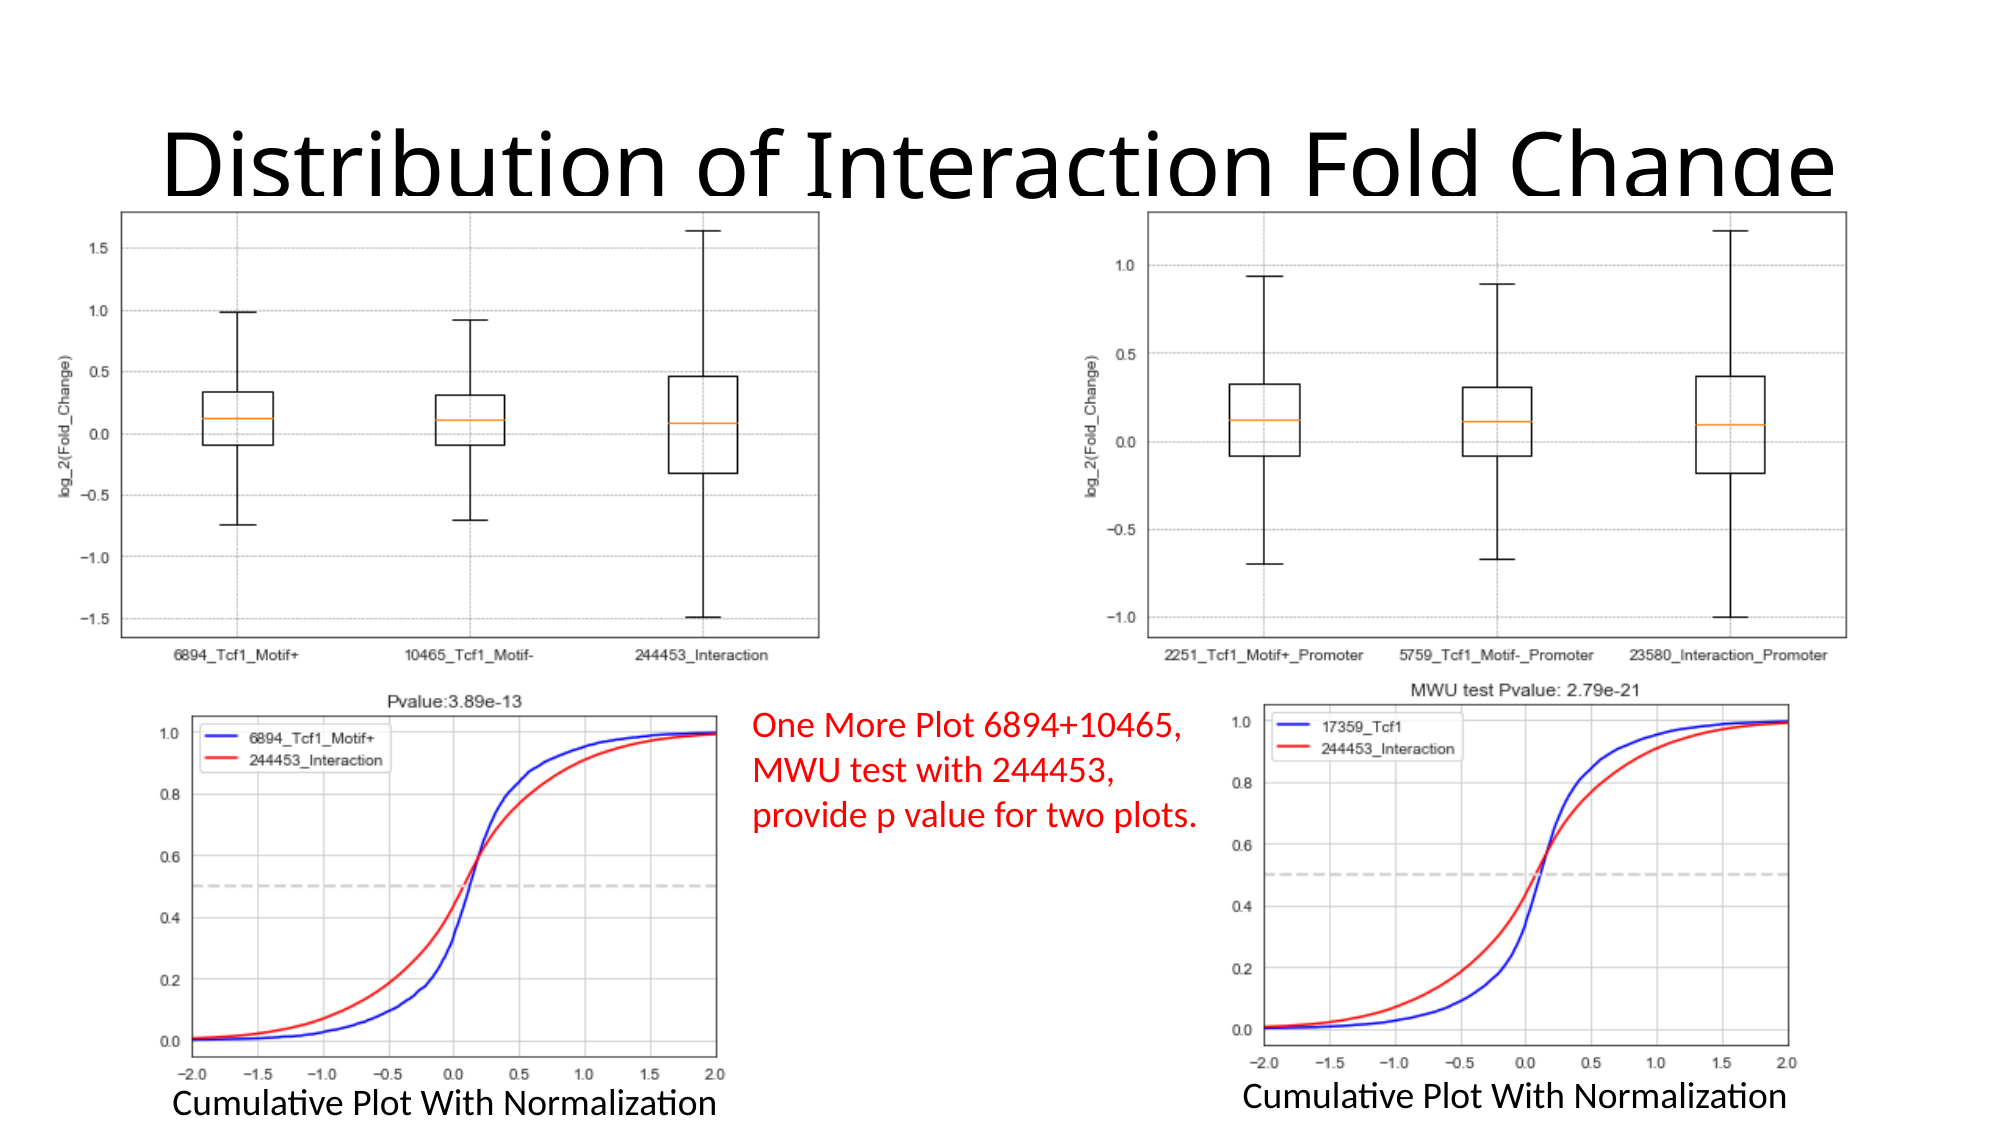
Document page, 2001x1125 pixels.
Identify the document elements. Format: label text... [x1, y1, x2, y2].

text_box Cumulative Plot With Normalization [1227, 1063, 1866, 1124]
text_box One More Plot 6894+10465, MWU test with 244453, provide p value for two plots. [738, 693, 1220, 843]
title Distribution of Interaction Fold Change [137, 59, 1863, 278]
picture [35, 196, 823, 674]
picture [148, 686, 738, 1094]
text_box Cumulative Plot With Normalization [157, 1070, 796, 1125]
picture [1074, 196, 1863, 1081]
